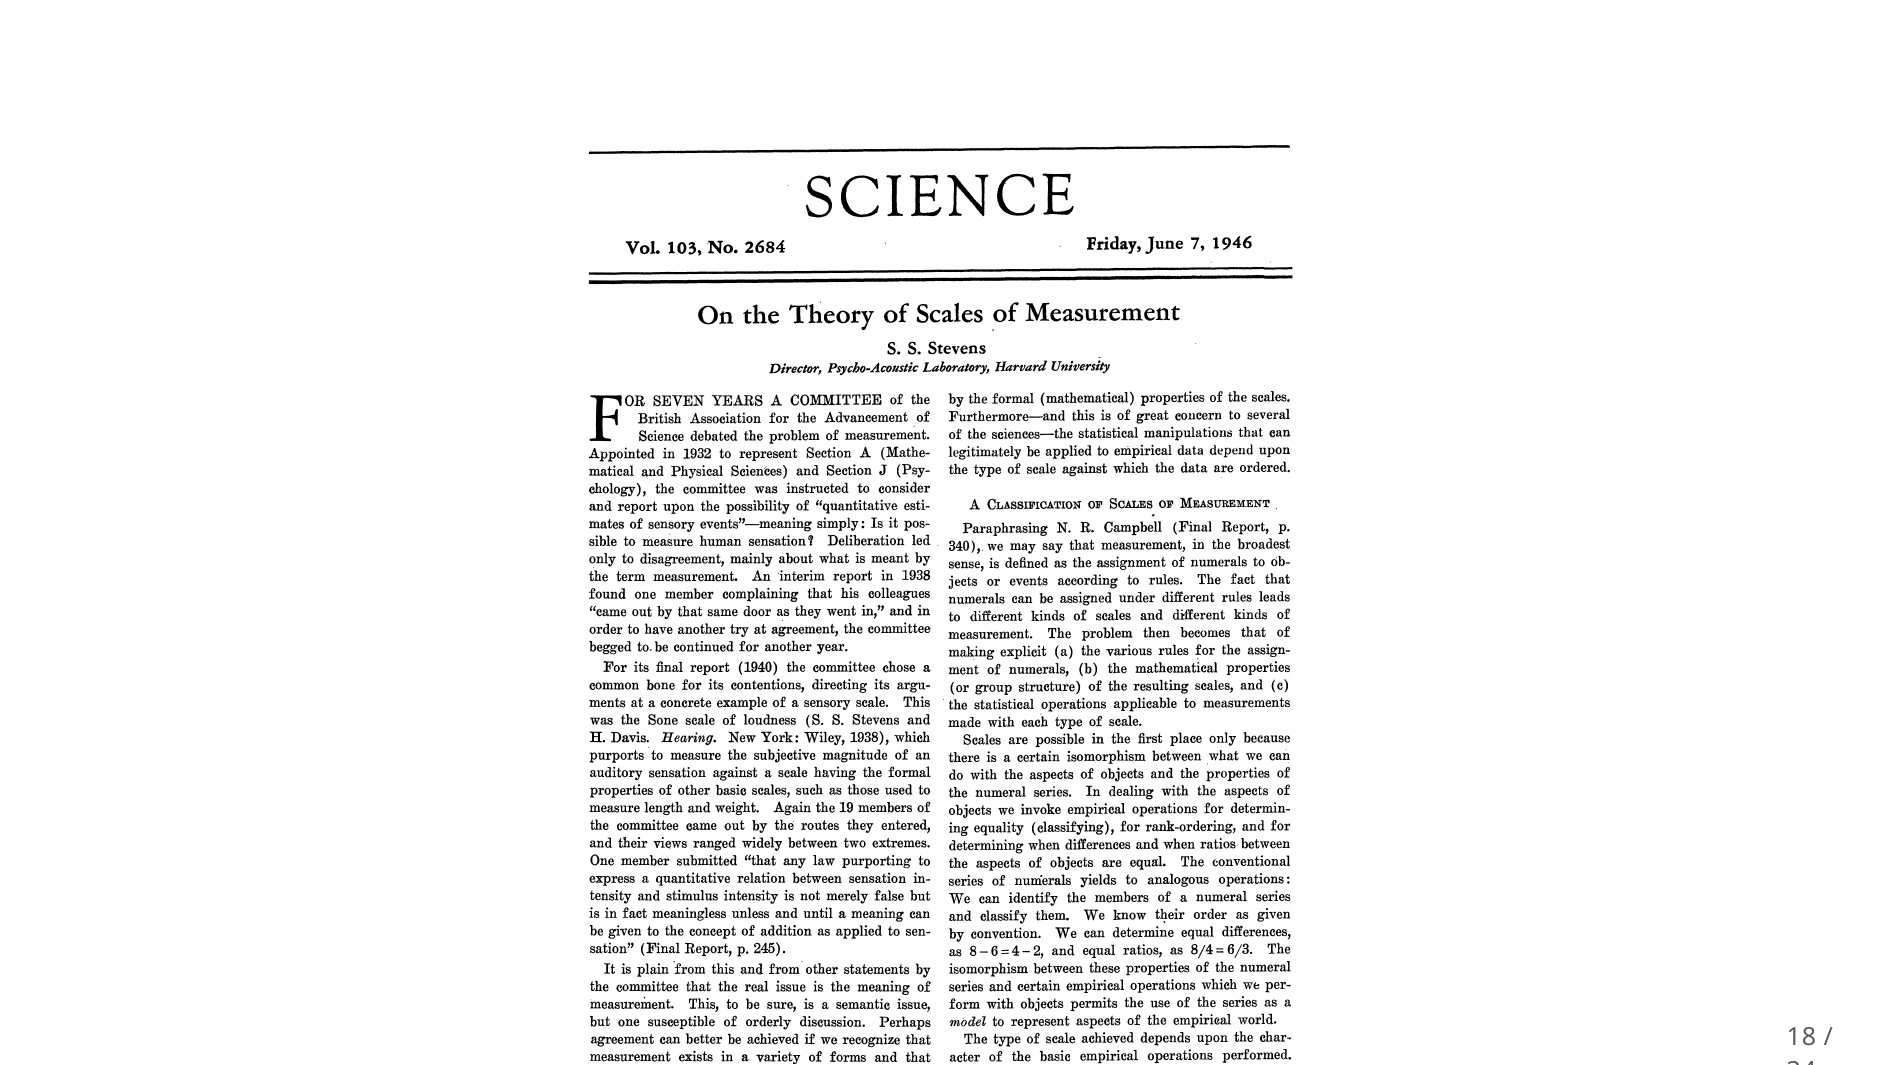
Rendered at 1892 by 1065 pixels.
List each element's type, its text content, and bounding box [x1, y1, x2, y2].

picture [588, 145, 1293, 1064]
slide_number 20 / 34 [1780, 1020, 1868, 1065]
